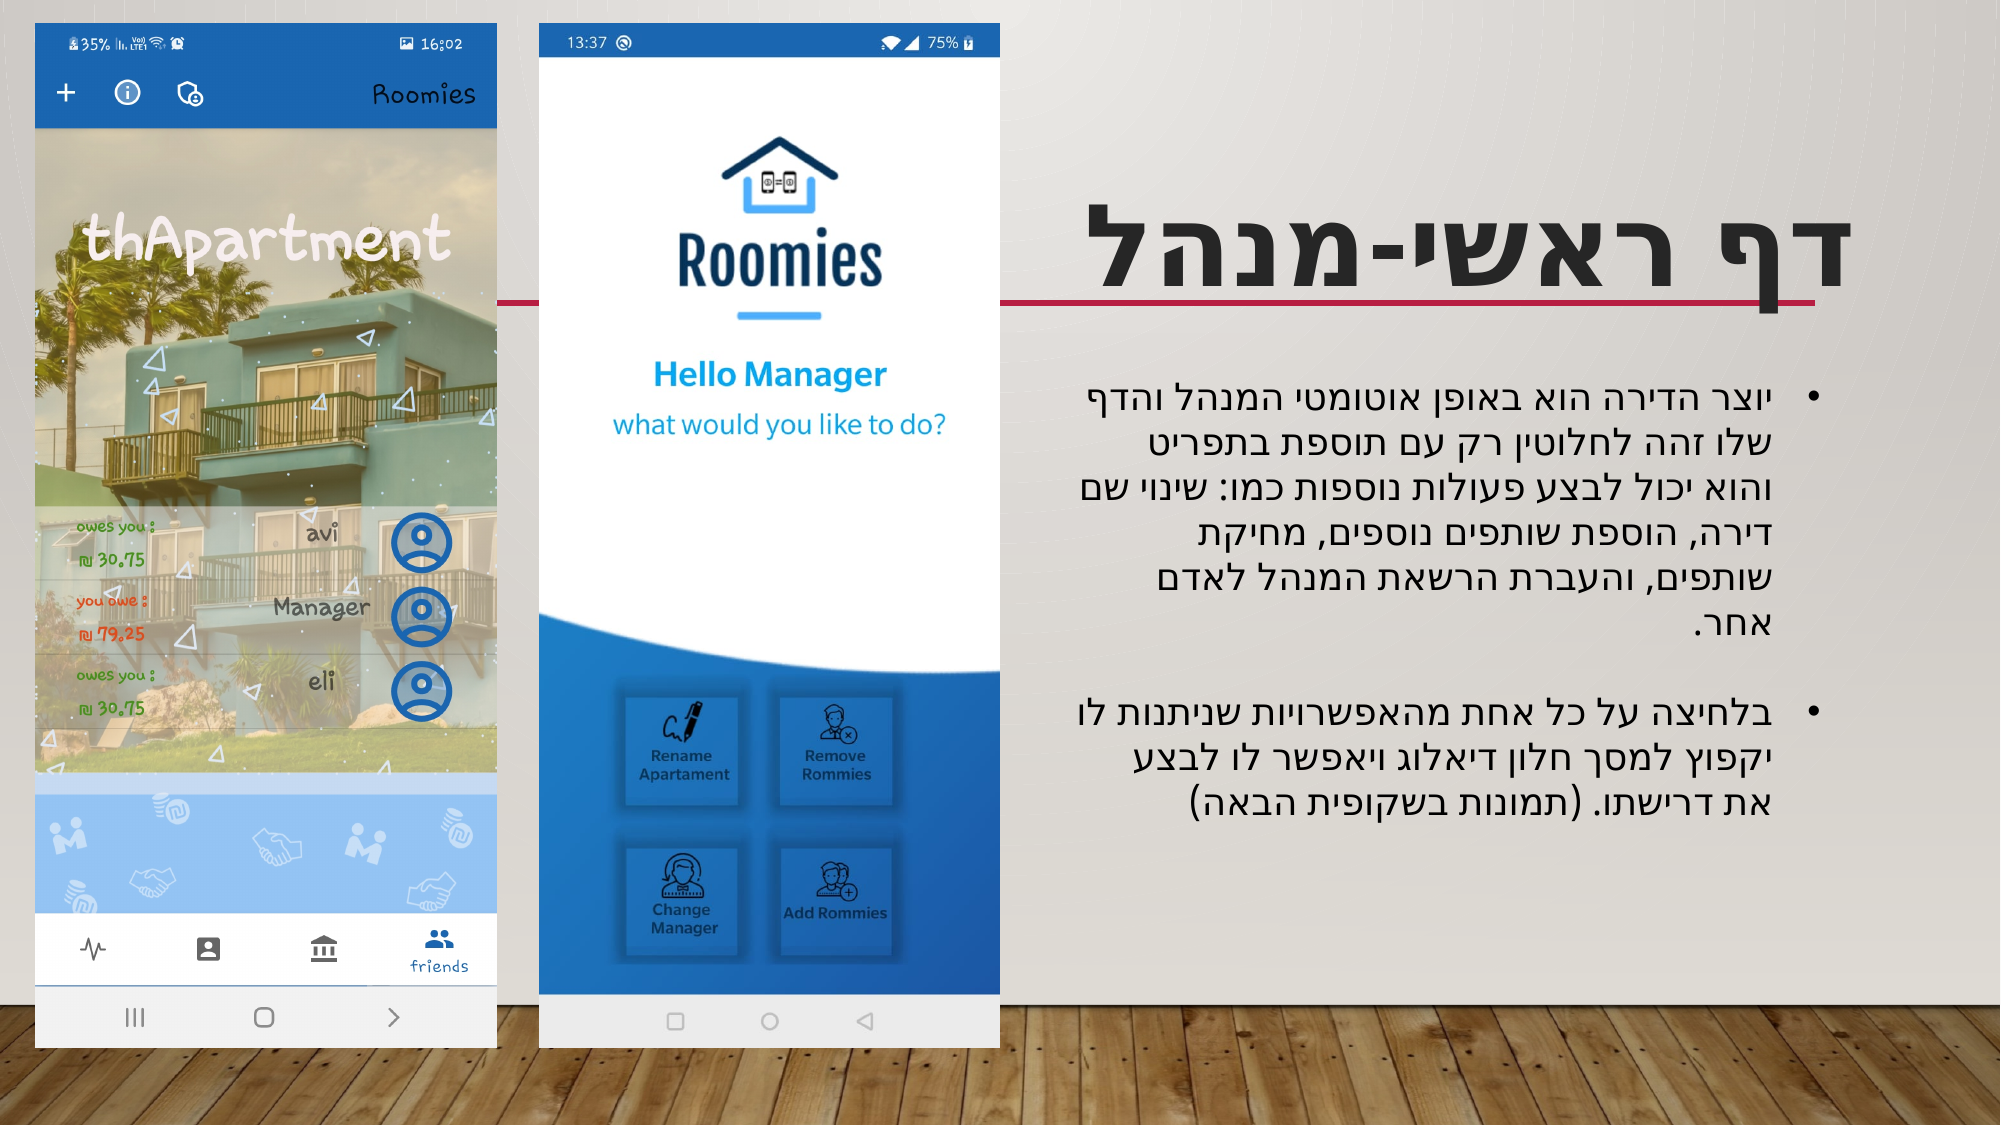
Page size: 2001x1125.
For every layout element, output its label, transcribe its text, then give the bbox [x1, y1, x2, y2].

text_box יוצר הדירה הוא באופן אוטומטי המנהל והדף שלו זהה לחלוטין רק עם תוספת בתפריט והוא יכול לבצע פעולות נוספות כמו: שינוי שם דירה, הוספת שותפים נוספים, מחיקת שותפים, והעברת הרשאת המנהל לאדם אחר. בלחיצה על כל אחת מהאפשרויות שניתנות לו יקפוץ למסך חלון דיאלוג ויאפשר לו לבצע את דרישתו. (תמונות בשקופית הבאה) [1060, 365, 1911, 1056]
picture [0, 23, 2000, 1125]
text_box דף ראשי-מנהל [1001, 164, 2000, 318]
